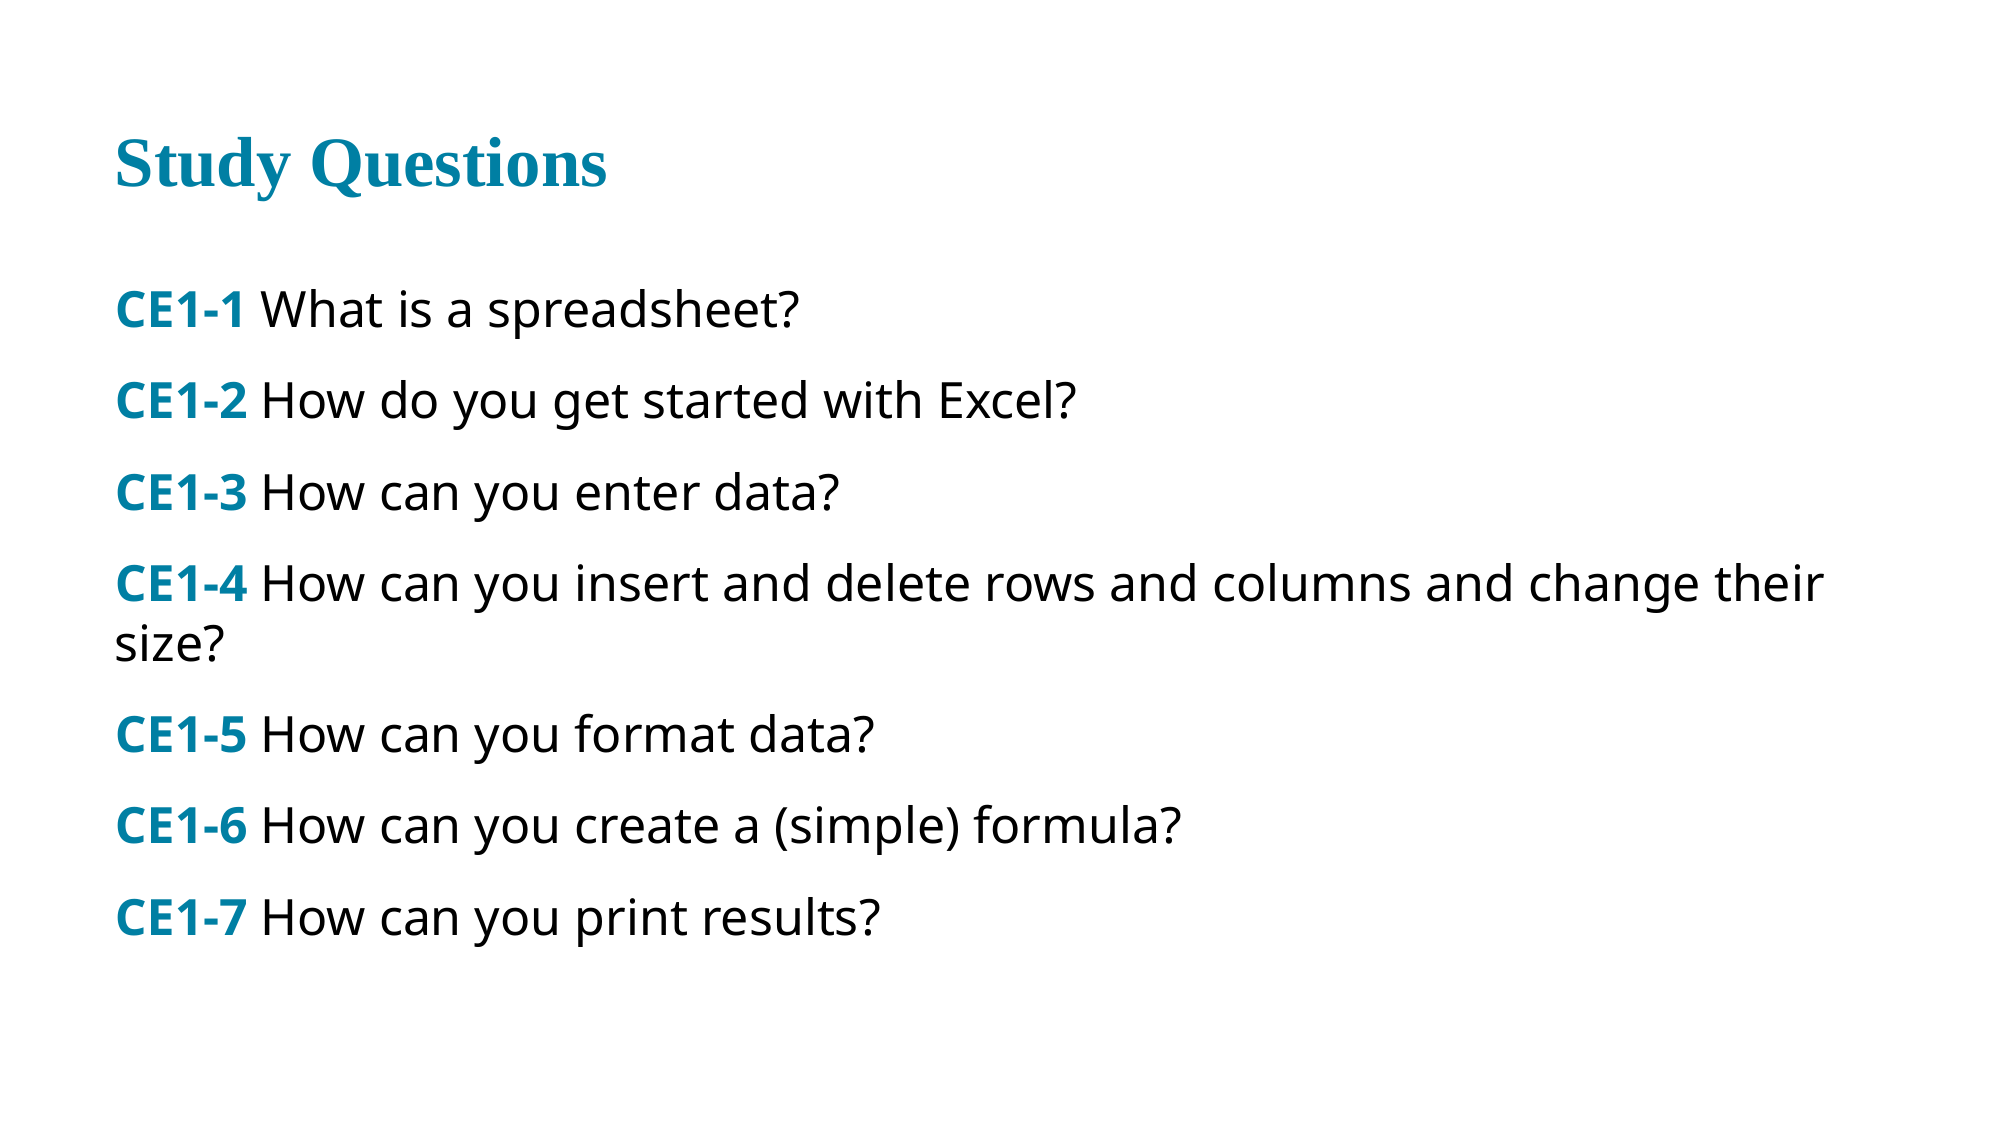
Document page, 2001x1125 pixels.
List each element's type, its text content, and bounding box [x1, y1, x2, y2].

list CE1-1 What is a spreadsheet? CE1-2 How do you get started with Excel? CE1-3 How can you enter data? CE1-4 How can you insert and delete rows and columns and change their size? CE1-5 How can you format data? CE1-6 How can you create a (simple) formula? CE1-7 How can you print results? [99, 262, 1900, 1005]
title Study Questions [99, 35, 1900, 216]
